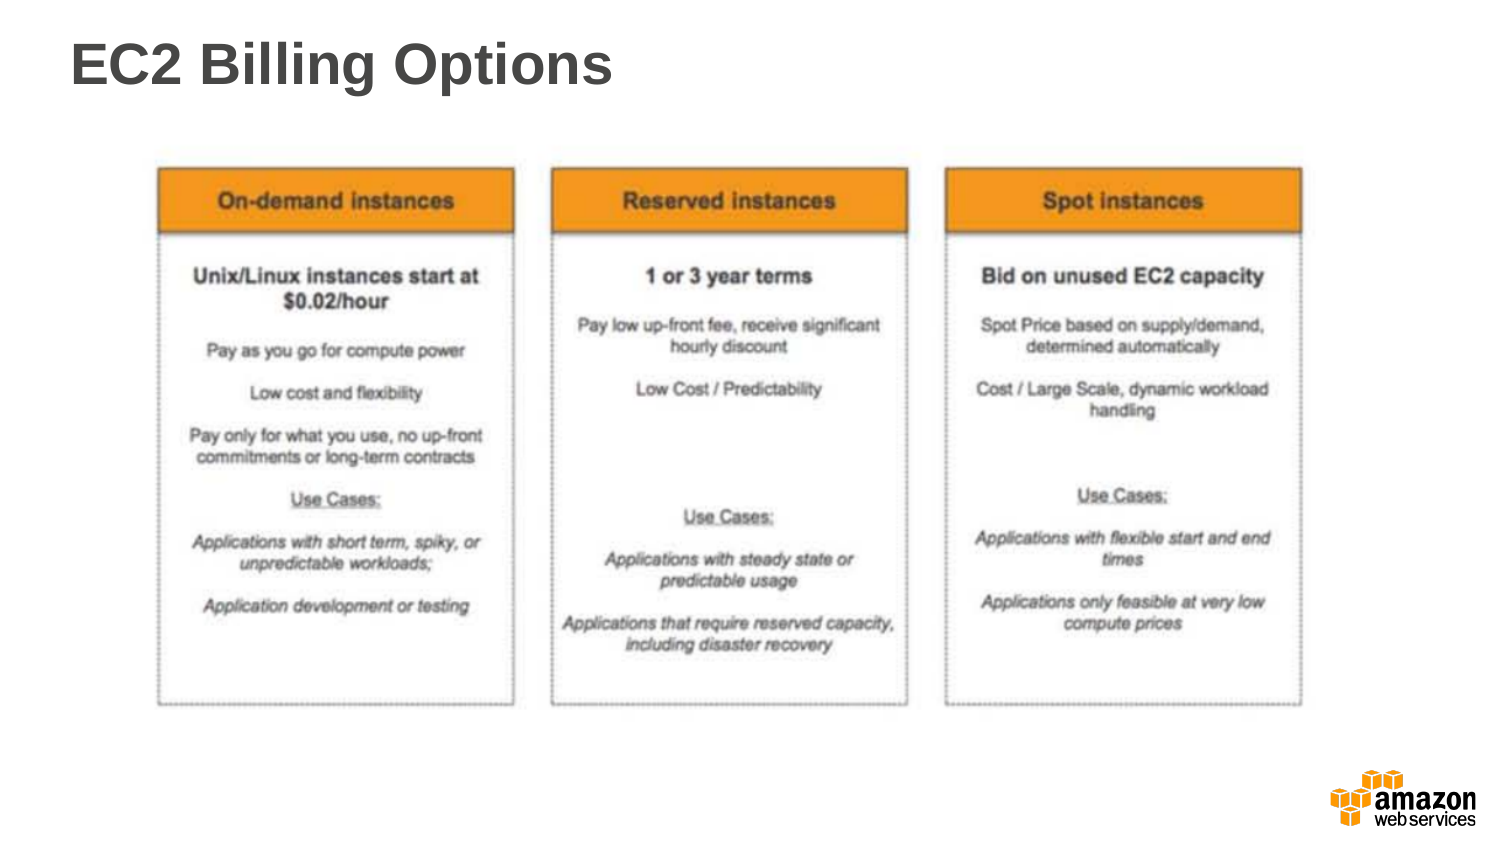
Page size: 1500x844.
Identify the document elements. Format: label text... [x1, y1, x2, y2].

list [130, 141, 1339, 725]
title EC2 Billing Options [55, 18, 1402, 160]
